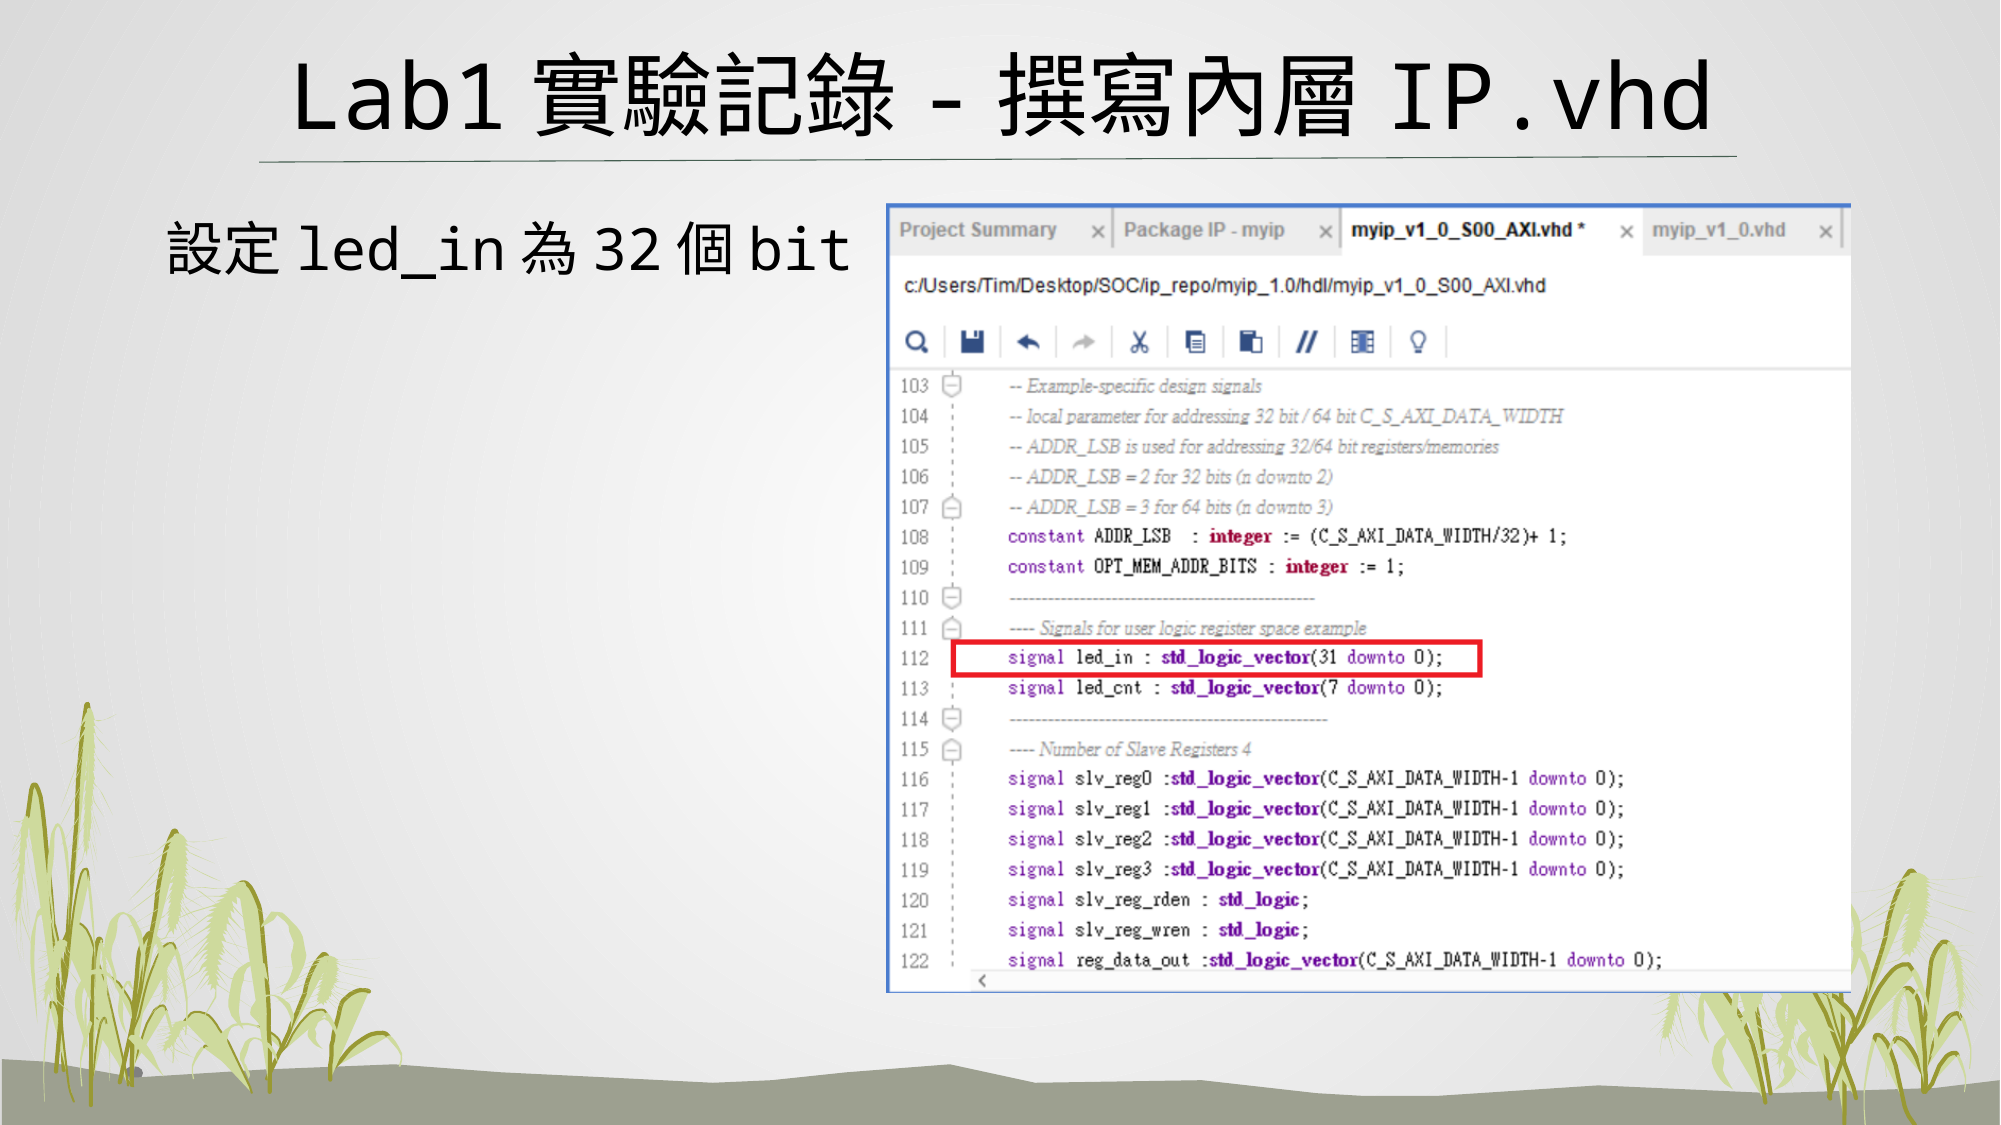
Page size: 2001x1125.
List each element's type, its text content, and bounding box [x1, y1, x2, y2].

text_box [259, 156, 1737, 163]
text_box Lab1實驗記錄-撰寫內層IP.vhd [273, 31, 1730, 156]
picture [886, 203, 1851, 993]
text_box 設定led_in為32個bit [45, 204, 886, 289]
